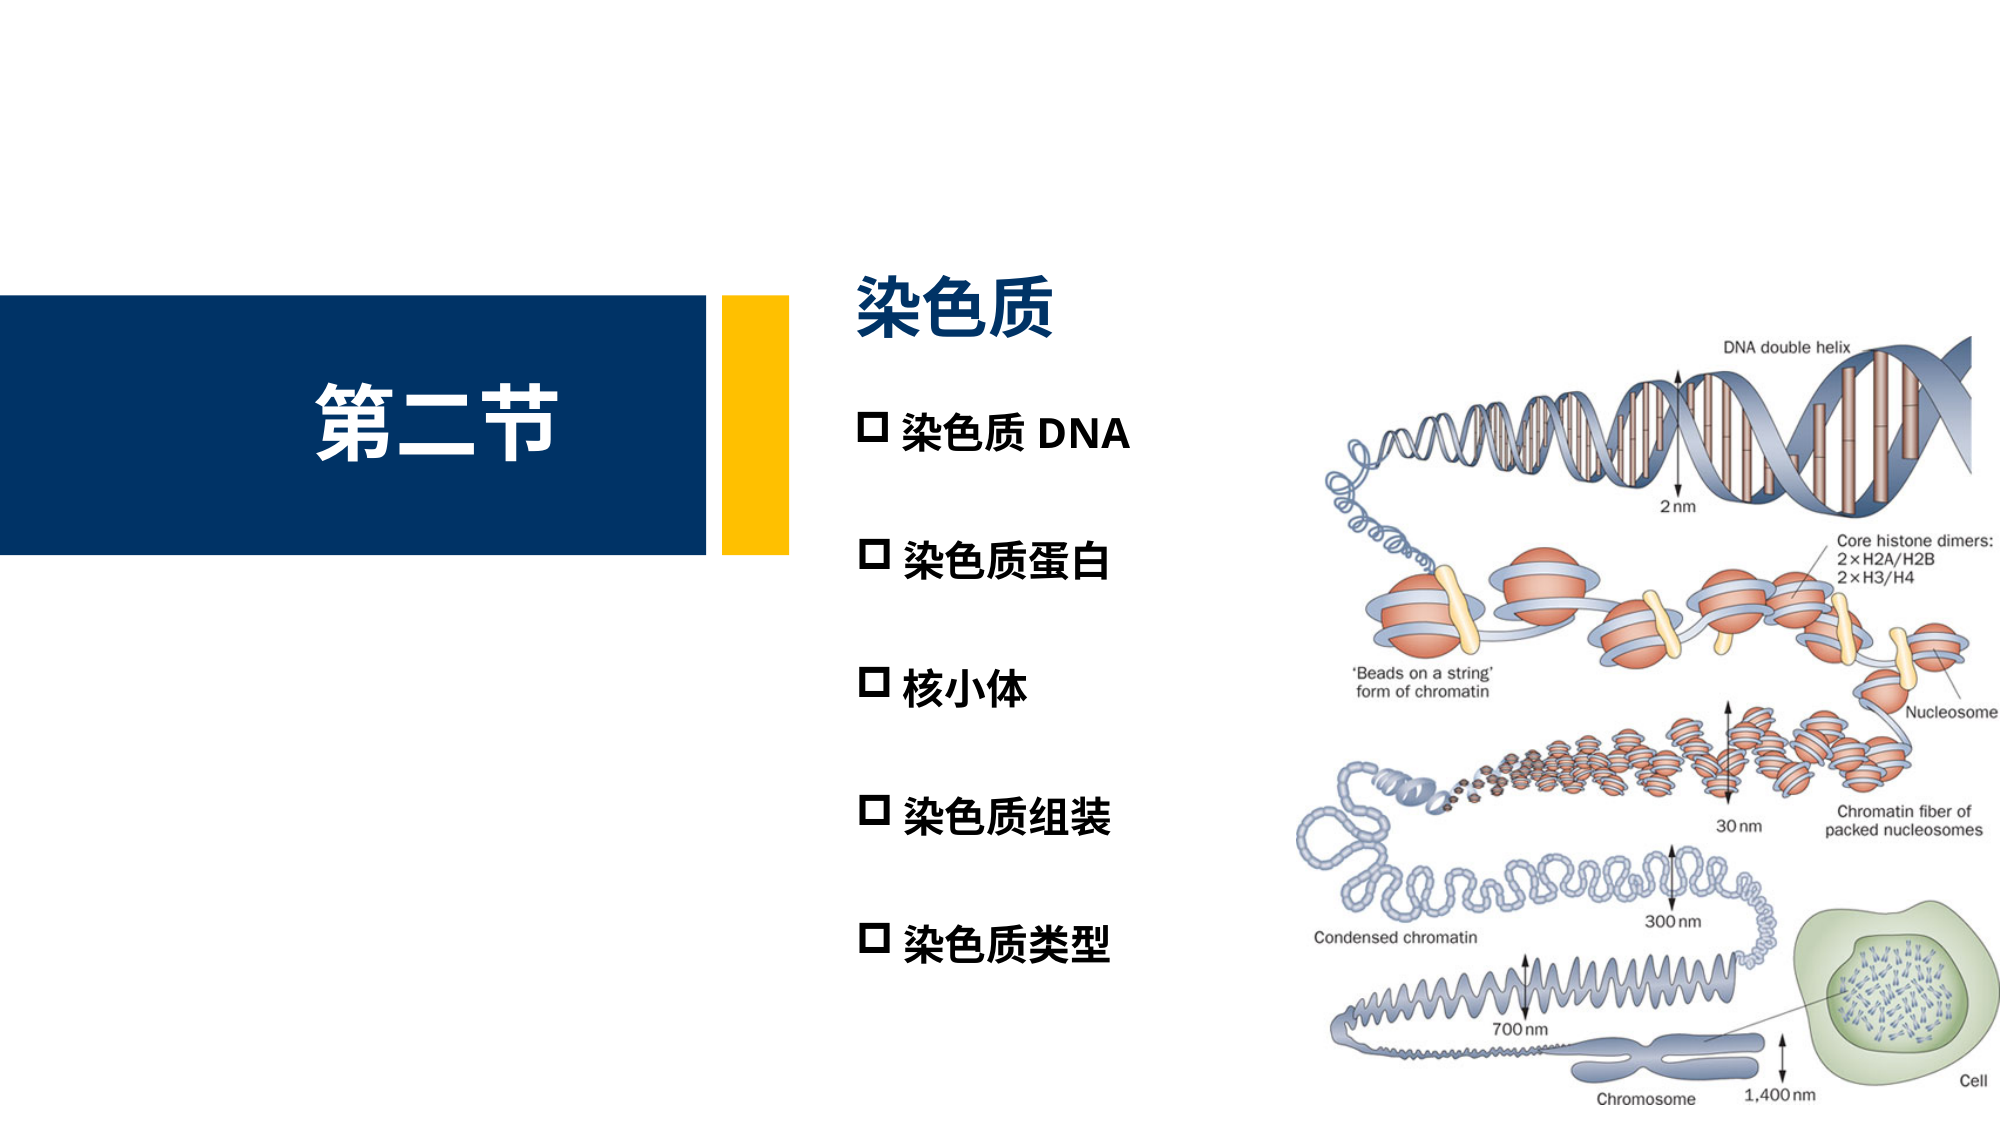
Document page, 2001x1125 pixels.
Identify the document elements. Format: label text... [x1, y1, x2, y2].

text_box 核小体 [840, 655, 1044, 721]
text_box [0, 294, 707, 556]
picture [1296, 336, 2000, 1105]
text_box 染色质组装 [841, 783, 1128, 849]
text_box 染色质蛋白 [841, 527, 1128, 593]
text_box 染色质类型 [841, 910, 1128, 976]
text_box [721, 294, 790, 556]
text_box 第二节 [297, 363, 578, 479]
text_box 染色质 [840, 258, 1681, 354]
text_box 染色质DNA [839, 399, 1146, 465]
